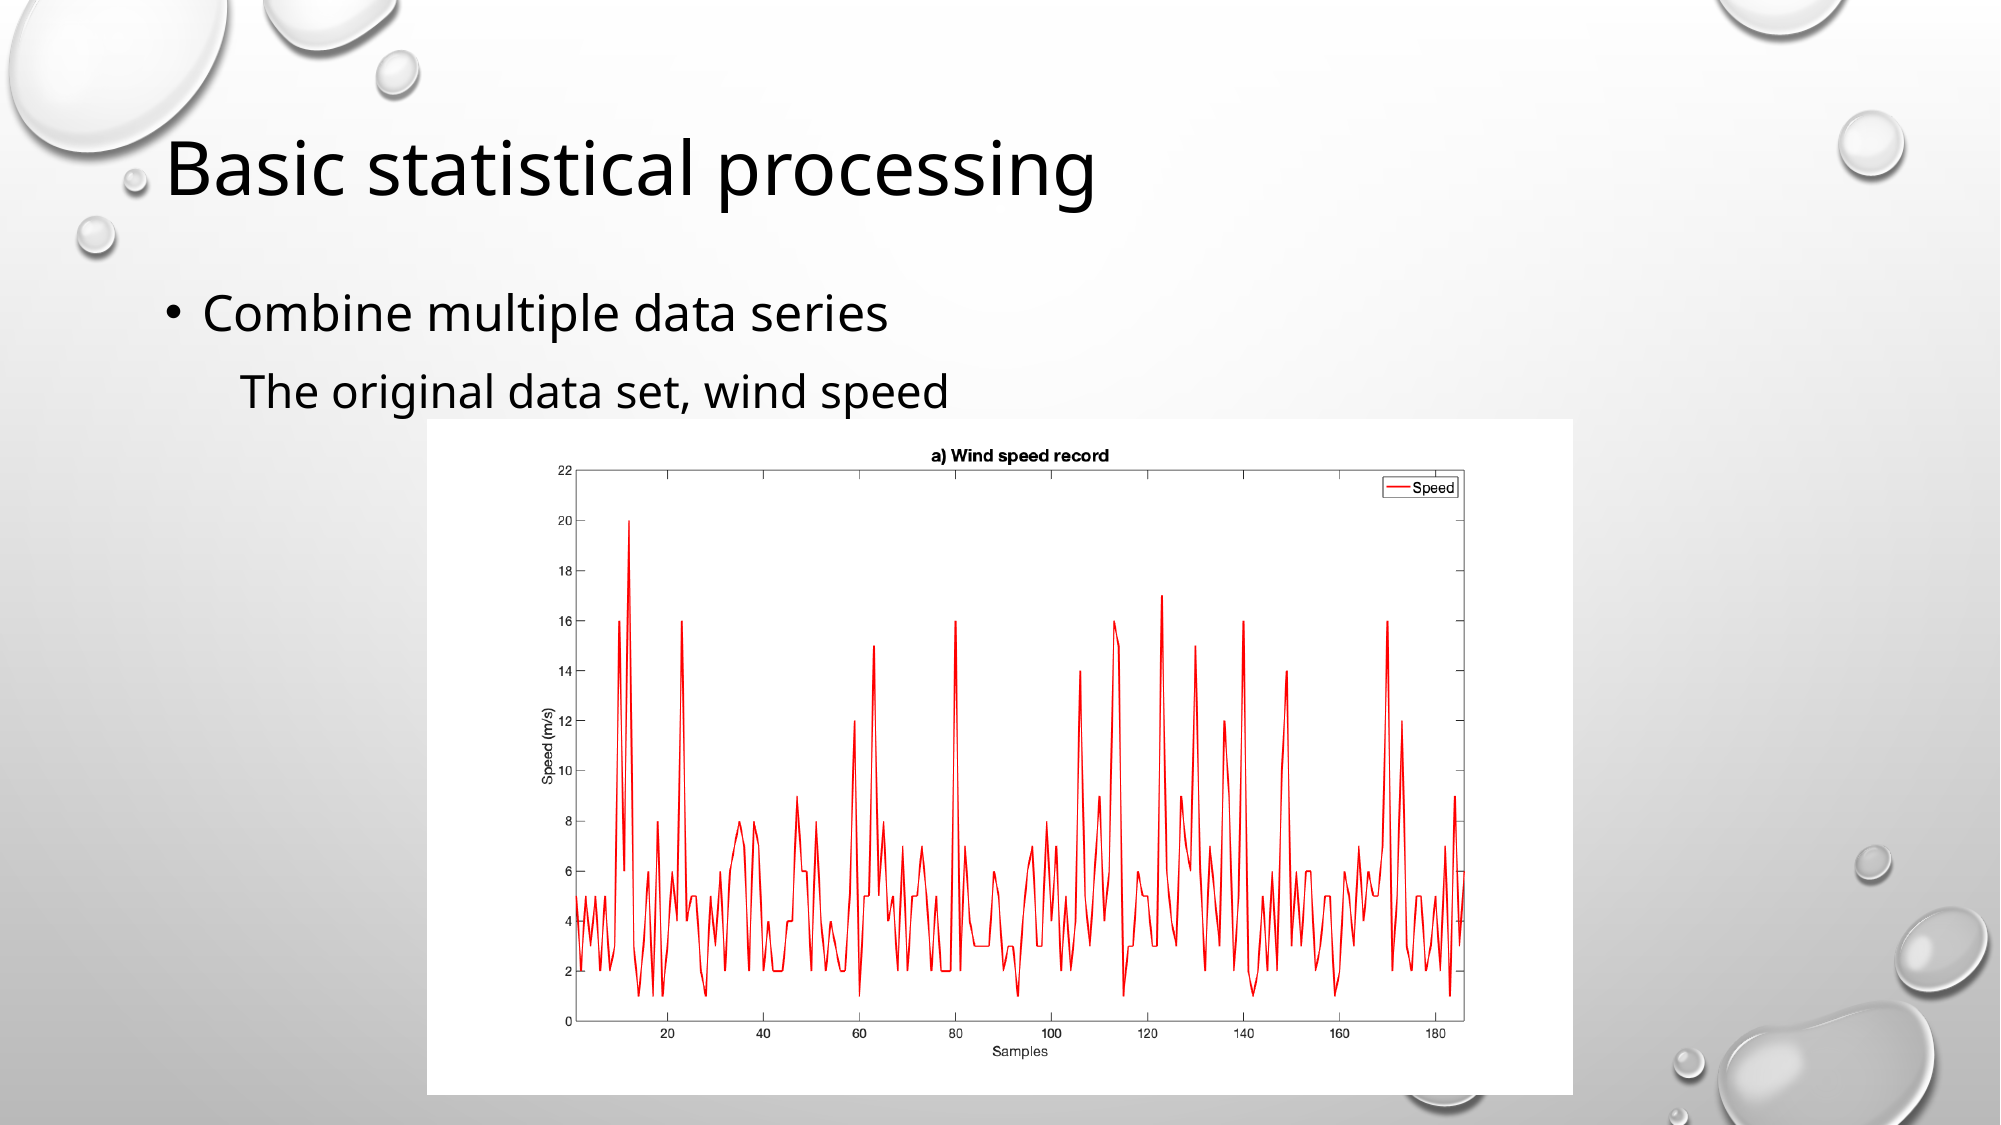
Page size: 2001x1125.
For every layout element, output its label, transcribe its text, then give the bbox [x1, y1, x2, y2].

list Combine multiple data series The original data set, wind speed [149, 261, 1850, 1025]
picture [0, 0, 2000, 1125]
title Basic statistical processing [149, 101, 1851, 242]
